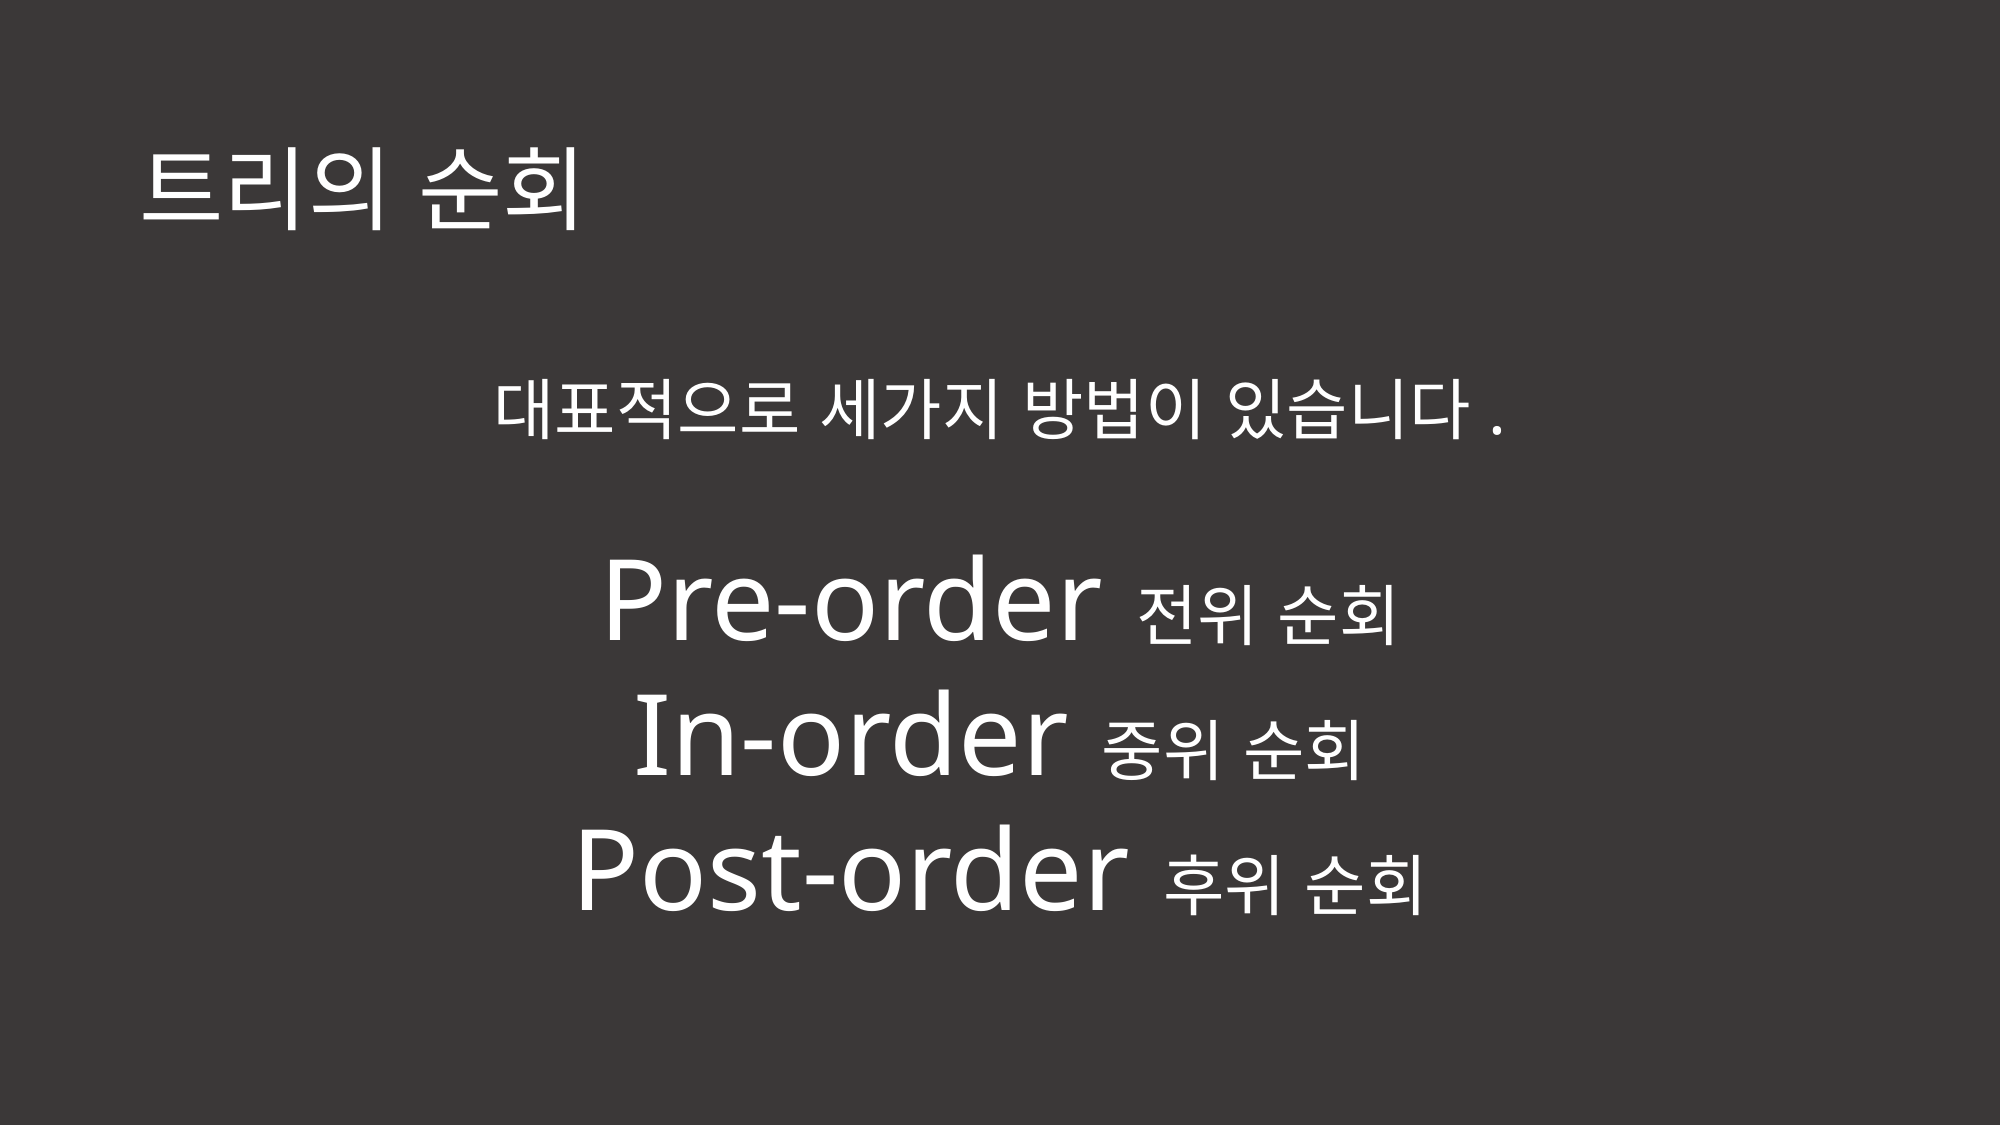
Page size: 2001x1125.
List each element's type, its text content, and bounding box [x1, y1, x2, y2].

text_box 대표적으로 세가지 방법이 있습니다. Pre-order 전위 순회 In-order 중위 순회 Post-order 후위 순회 [478, 360, 1522, 941]
text_box 트리의 순회 [124, 124, 603, 249]
